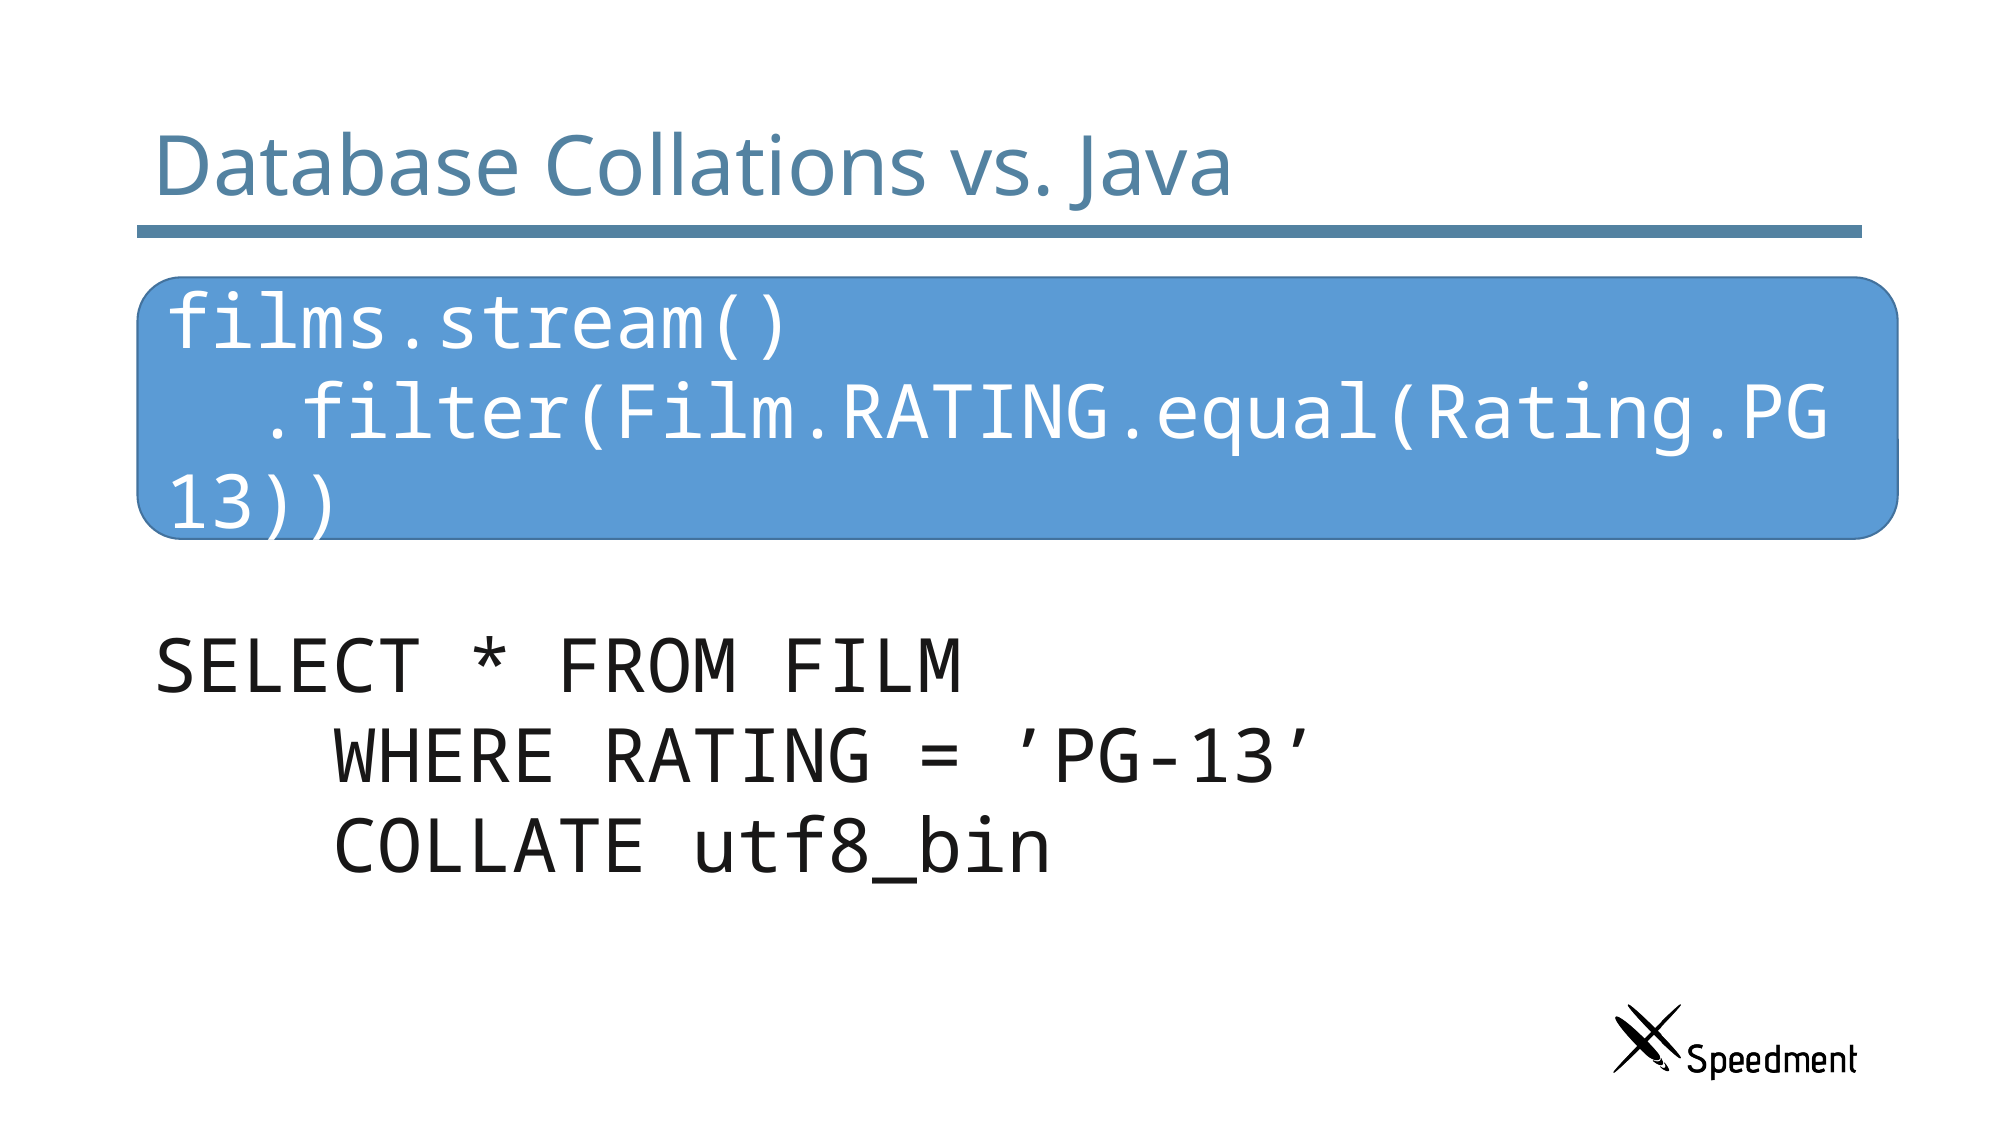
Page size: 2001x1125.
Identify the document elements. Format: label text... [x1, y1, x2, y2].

text_box films.stream() .filter(Film.RATING.equal(Rating.PG13)) [136, 276, 1899, 540]
title Database Collations vs. Java [137, 59, 1863, 278]
list SELECT * FROM FILM WHERE RATING = ’PG-13’ COLLATE utf8_bin [137, 609, 1863, 776]
picture [1613, 1004, 1858, 1081]
